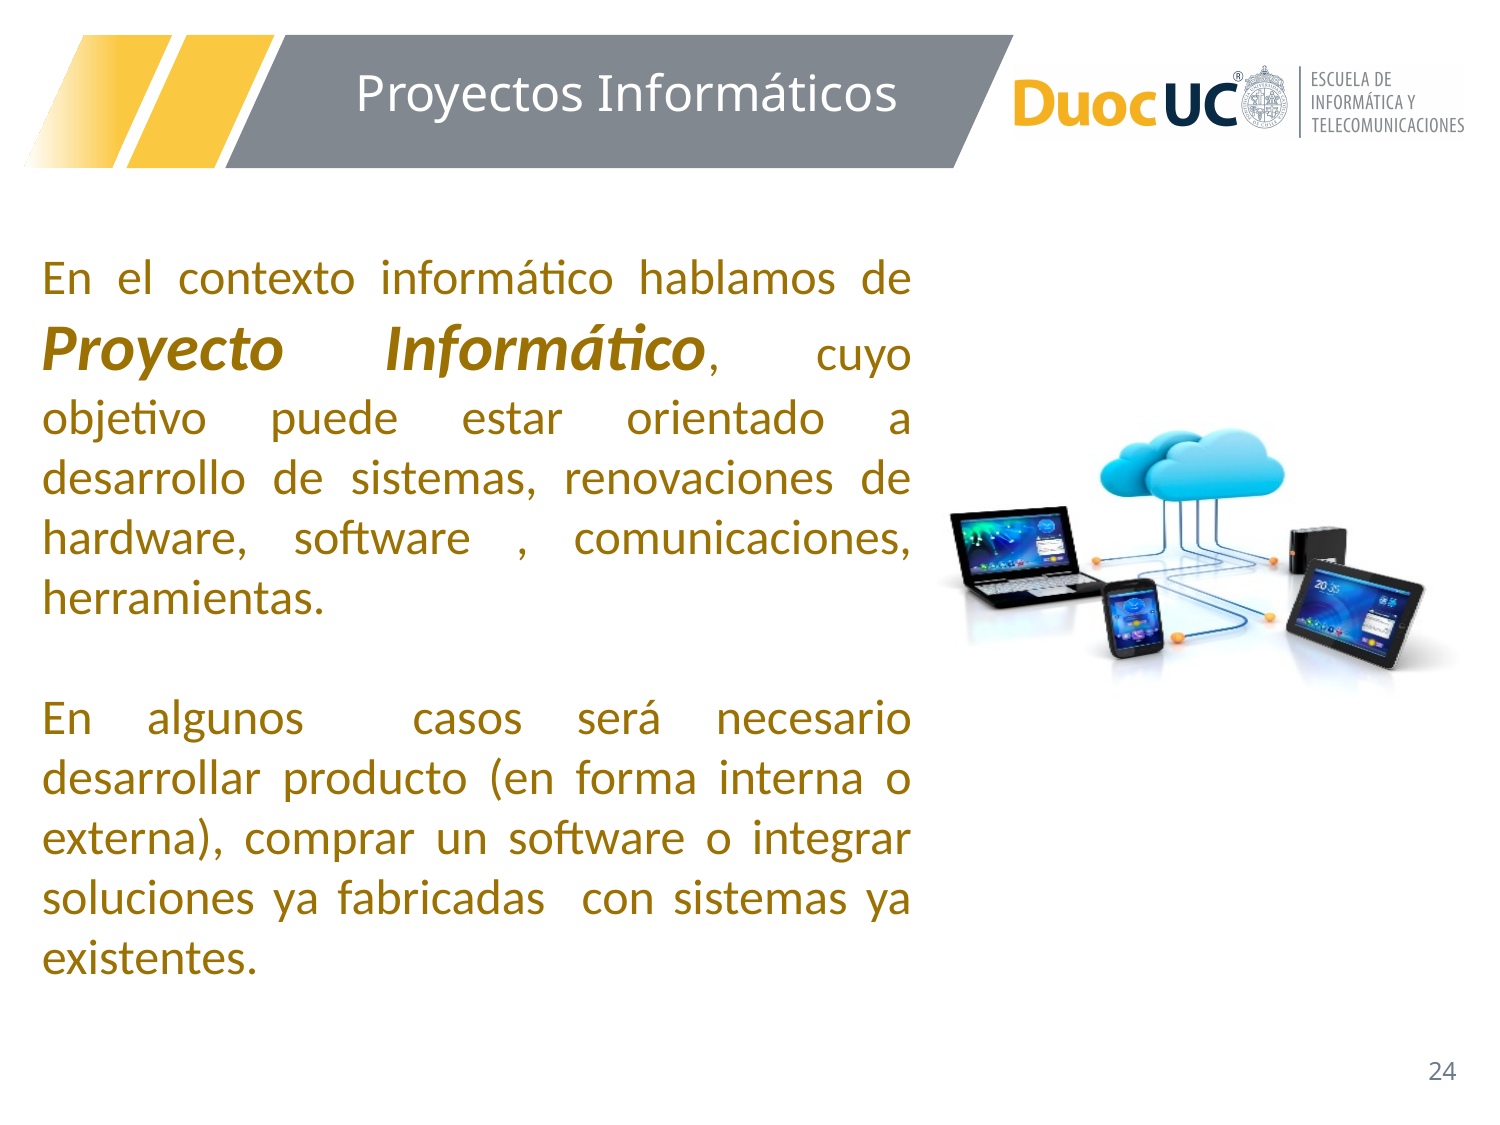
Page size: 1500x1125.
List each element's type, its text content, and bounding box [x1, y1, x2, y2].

text_box Proyectos Informáticos [260, 53, 914, 129]
picture [926, 406, 1471, 719]
text_box En el contexto informático hablamos de Proyecto Informático, cuyo objetivo puede estar orientado a desarrollo de sistemas, renovaciones de hardware, software , comunicaciones, herramientas. En algunos casos será necesario desarrollar producto (en forma interna o externa), comprar un software o integrar soluciones ya fabricadas con sistemas ya existentes. [26, 236, 928, 992]
picture [1013, 63, 1465, 140]
